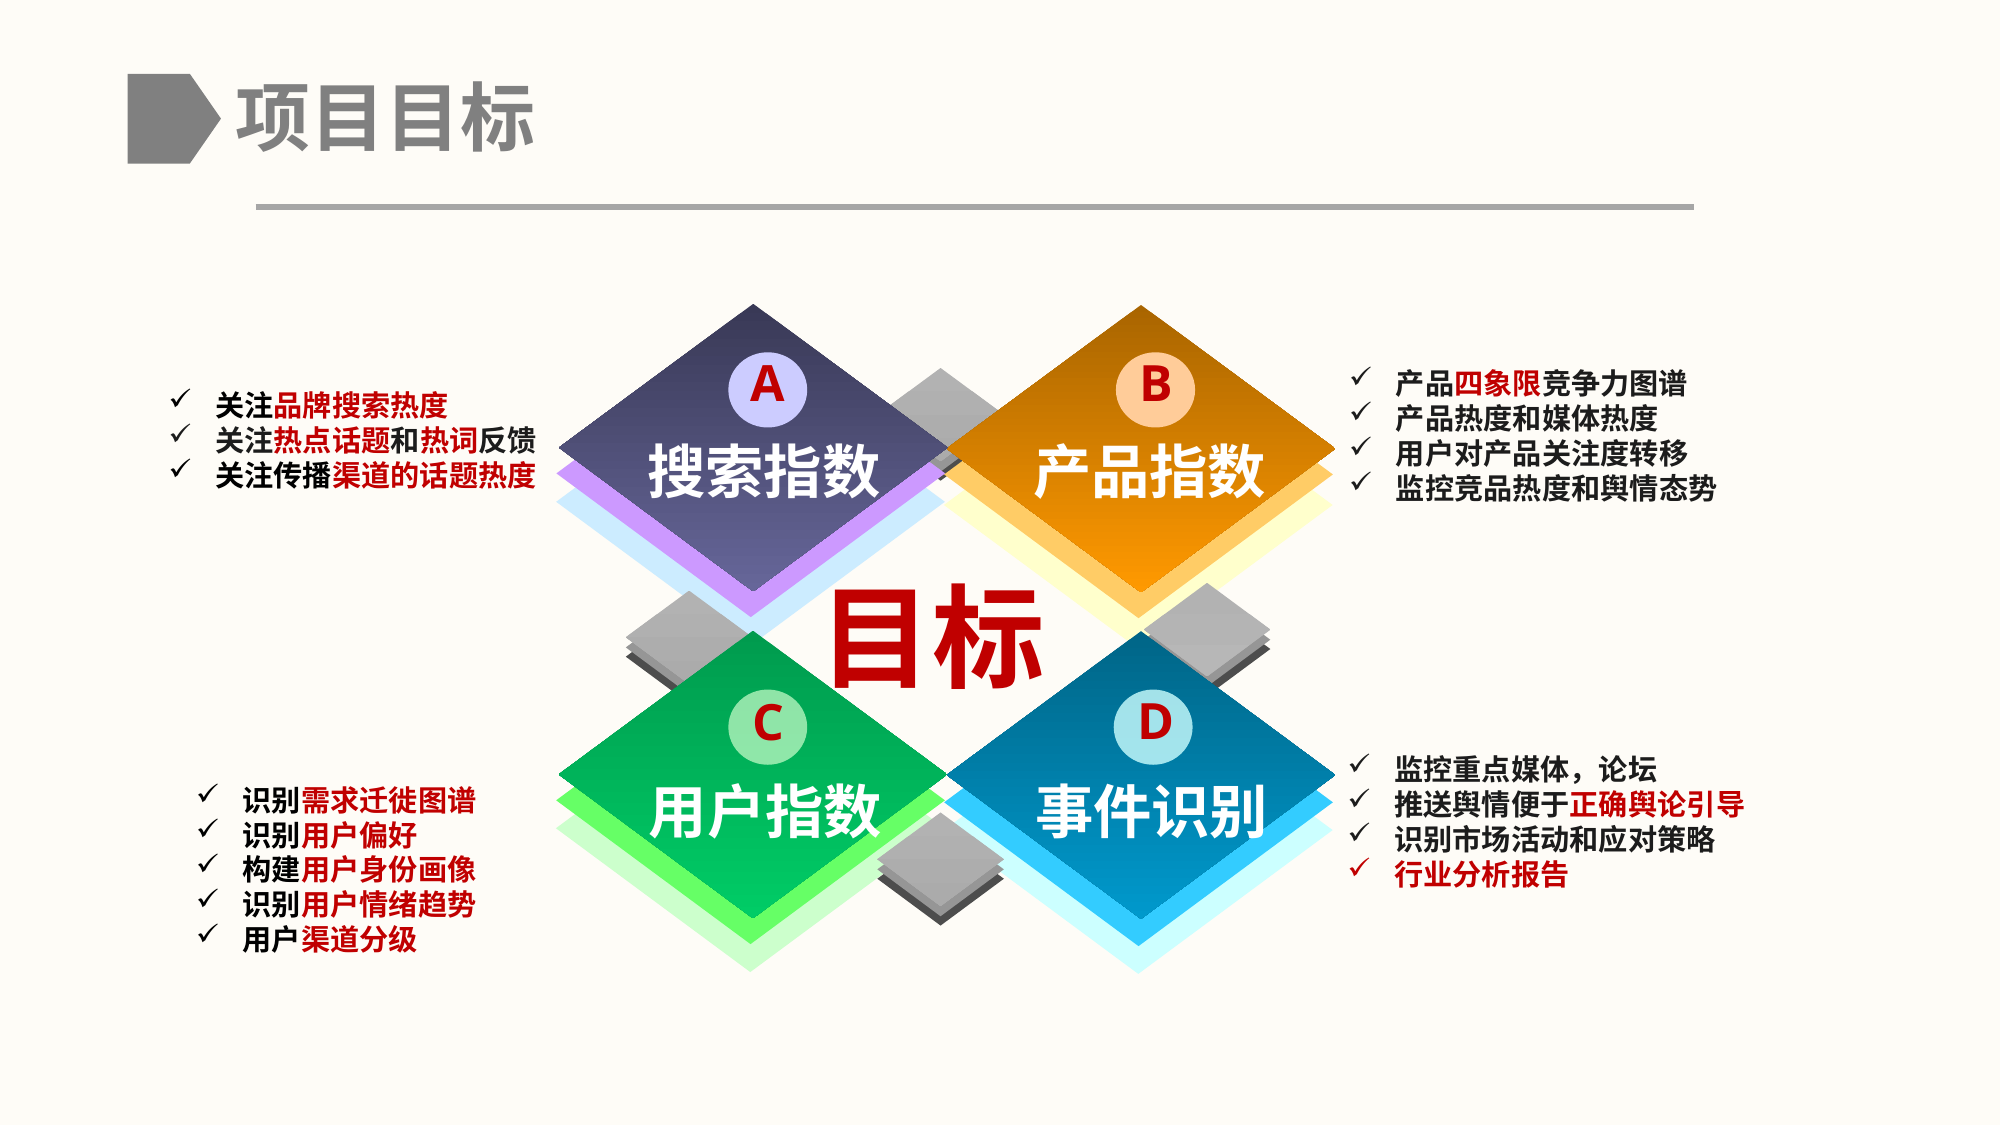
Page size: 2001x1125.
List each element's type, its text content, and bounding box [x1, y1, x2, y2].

title 项目目标 [220, 66, 1804, 187]
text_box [153, 303, 1774, 975]
